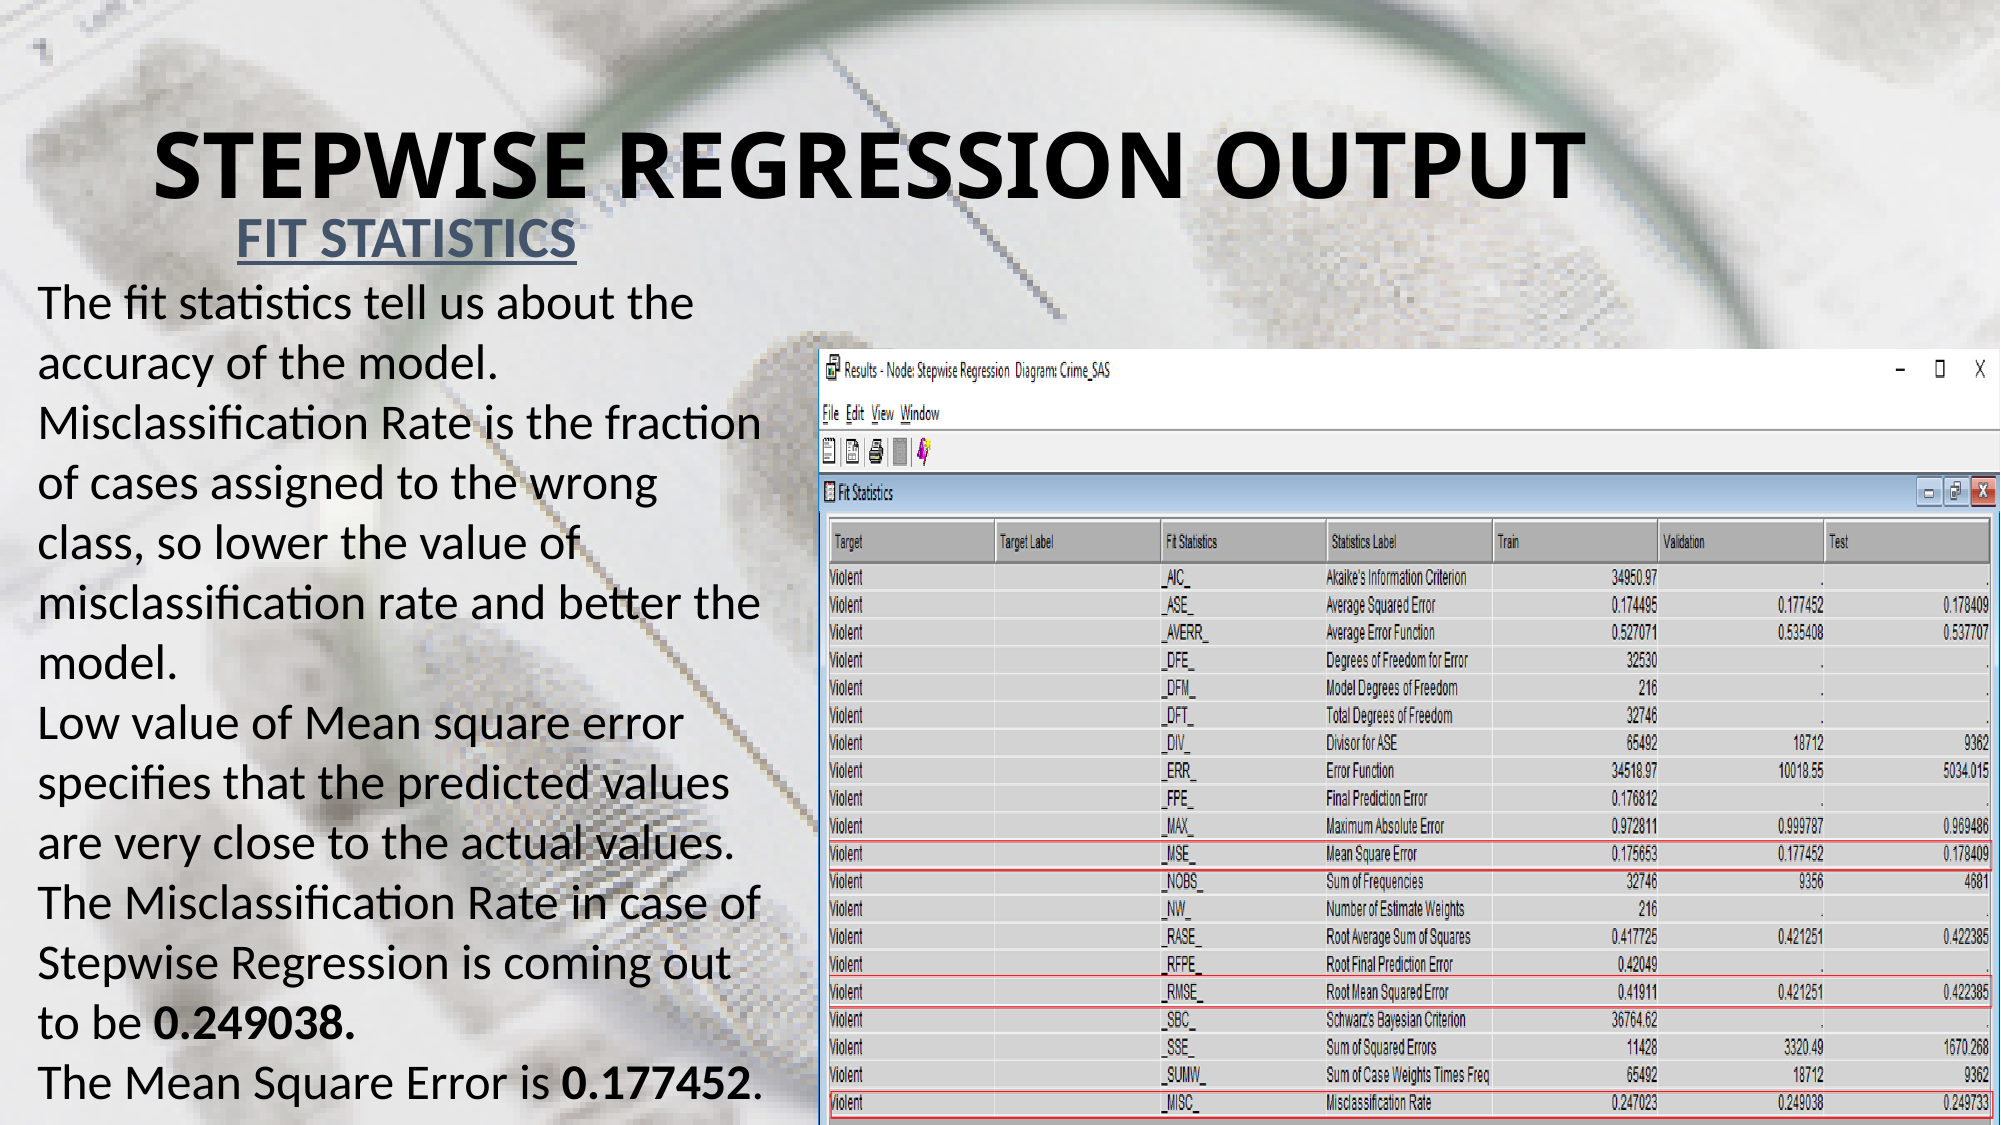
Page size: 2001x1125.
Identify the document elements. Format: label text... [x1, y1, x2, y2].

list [818, 349, 2000, 1125]
title STEPWISE REGRESSION OUTPUT [137, 59, 1863, 278]
text_box FIT STATISTICS The fit statistics tell us about the accuracy of the model. Misclassification Rate is the fraction of cases assigned to the wrong class, so lower the value of misclassification rate and better the model. Low value of Mean square error specifies that the predicted values are very close to the actual values. The Misclassification Rate in case of Stepwise Regression is coming out to be 0.249038. The Mean Square Error is 0.177452. [22, 191, 791, 1117]
list From the effects plot window we can see greater the absolute value of variable, the more important that variable is to the regression model. In the data set most important variables and thus significant predictor variables are Census_Tract_2000, Zone_Beat, Month, Longitude, Latitude, Dc_Dist. [0, 0, 2000, 1125]
